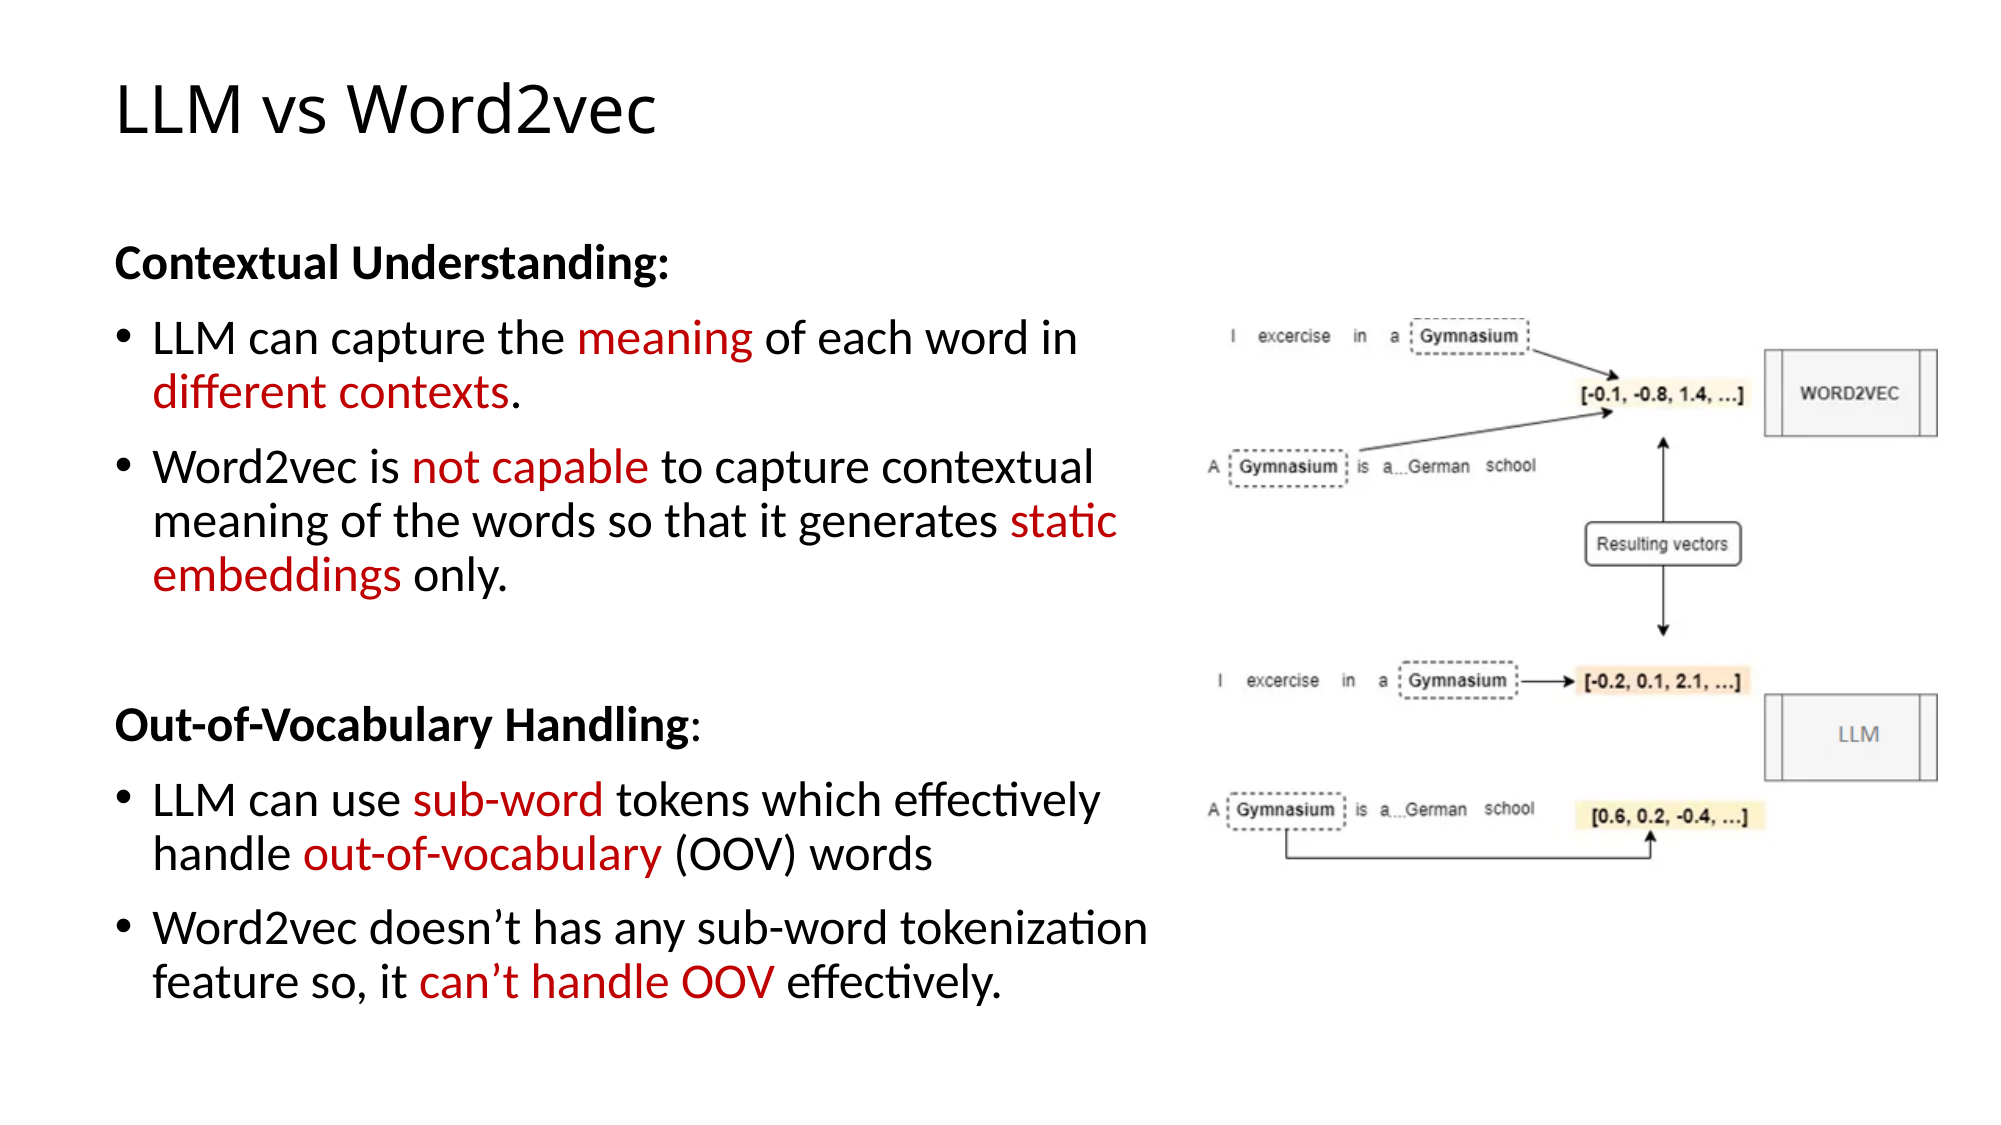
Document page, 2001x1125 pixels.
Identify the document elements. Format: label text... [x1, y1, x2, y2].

list Contextual Understanding: LLM can capture the meaning of each word in different contexts. Word2vec is not capable to capture contextual meaning of the words so that it generates static embeddings only. Out-of-Vocabulary Handling: LLM can use sub-word tokens which effectively handle out-of-vocabulary (OOV) words Word2vec doesn’t has any sub-word tokenization feature so, it can’t handle OOV effectively. [99, 229, 1199, 1058]
title LLM vs Word2vec [99, 67, 1619, 236]
picture [1187, 318, 1938, 872]
